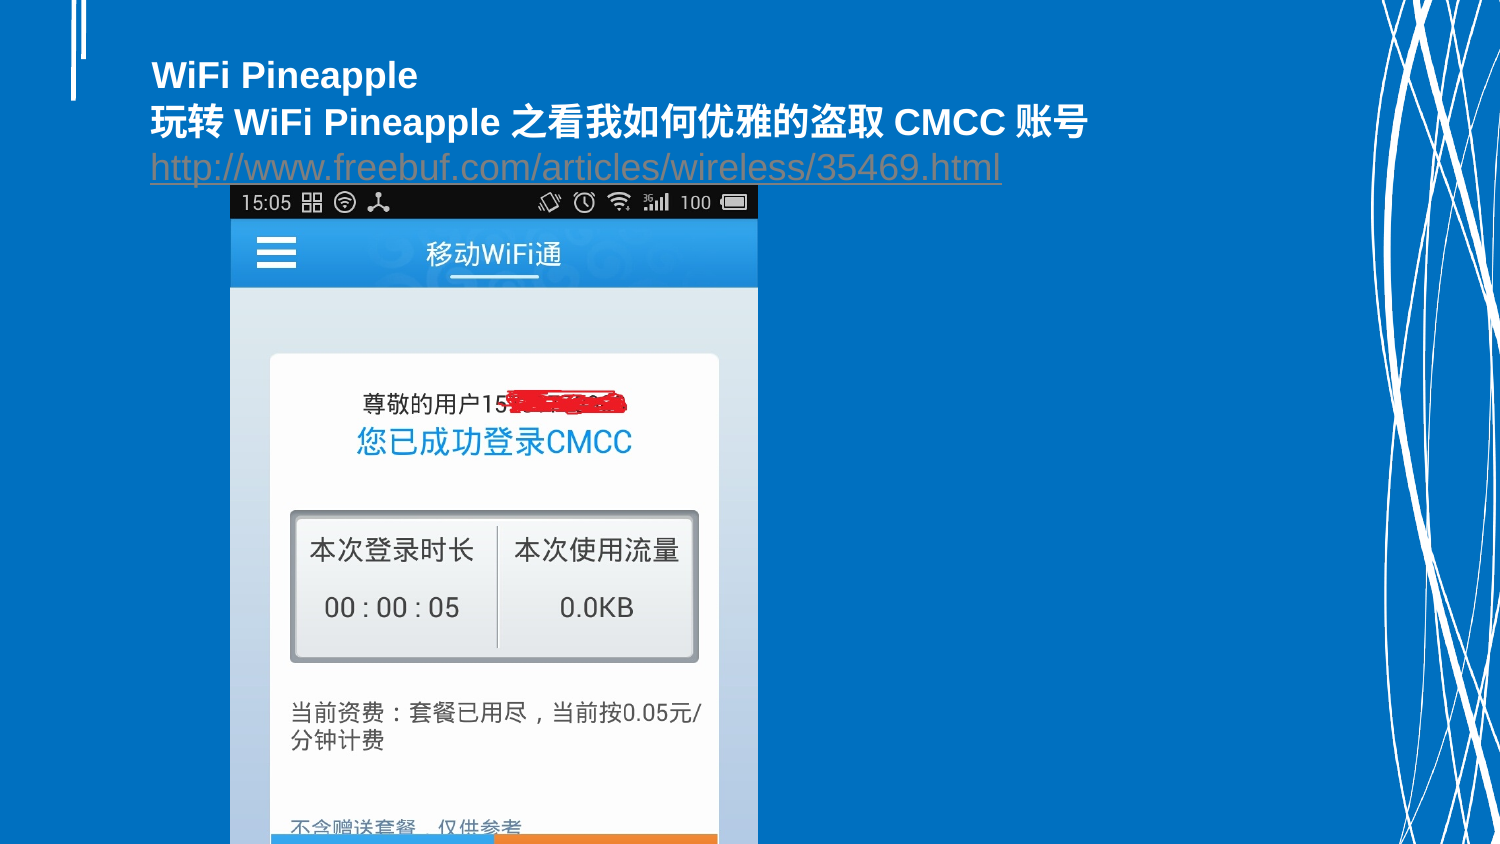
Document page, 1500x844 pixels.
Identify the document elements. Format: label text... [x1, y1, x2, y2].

picture [229, 185, 758, 844]
text_box WiFi Pineapple [136, 43, 434, 90]
text_box 玩转WiFi Pineapple之看我如何优雅的盗取CMCC账号 http://www.freebuf.com/articles/wireless/35469.html [135, 90, 1223, 331]
picture [1371, 0, 1500, 844]
